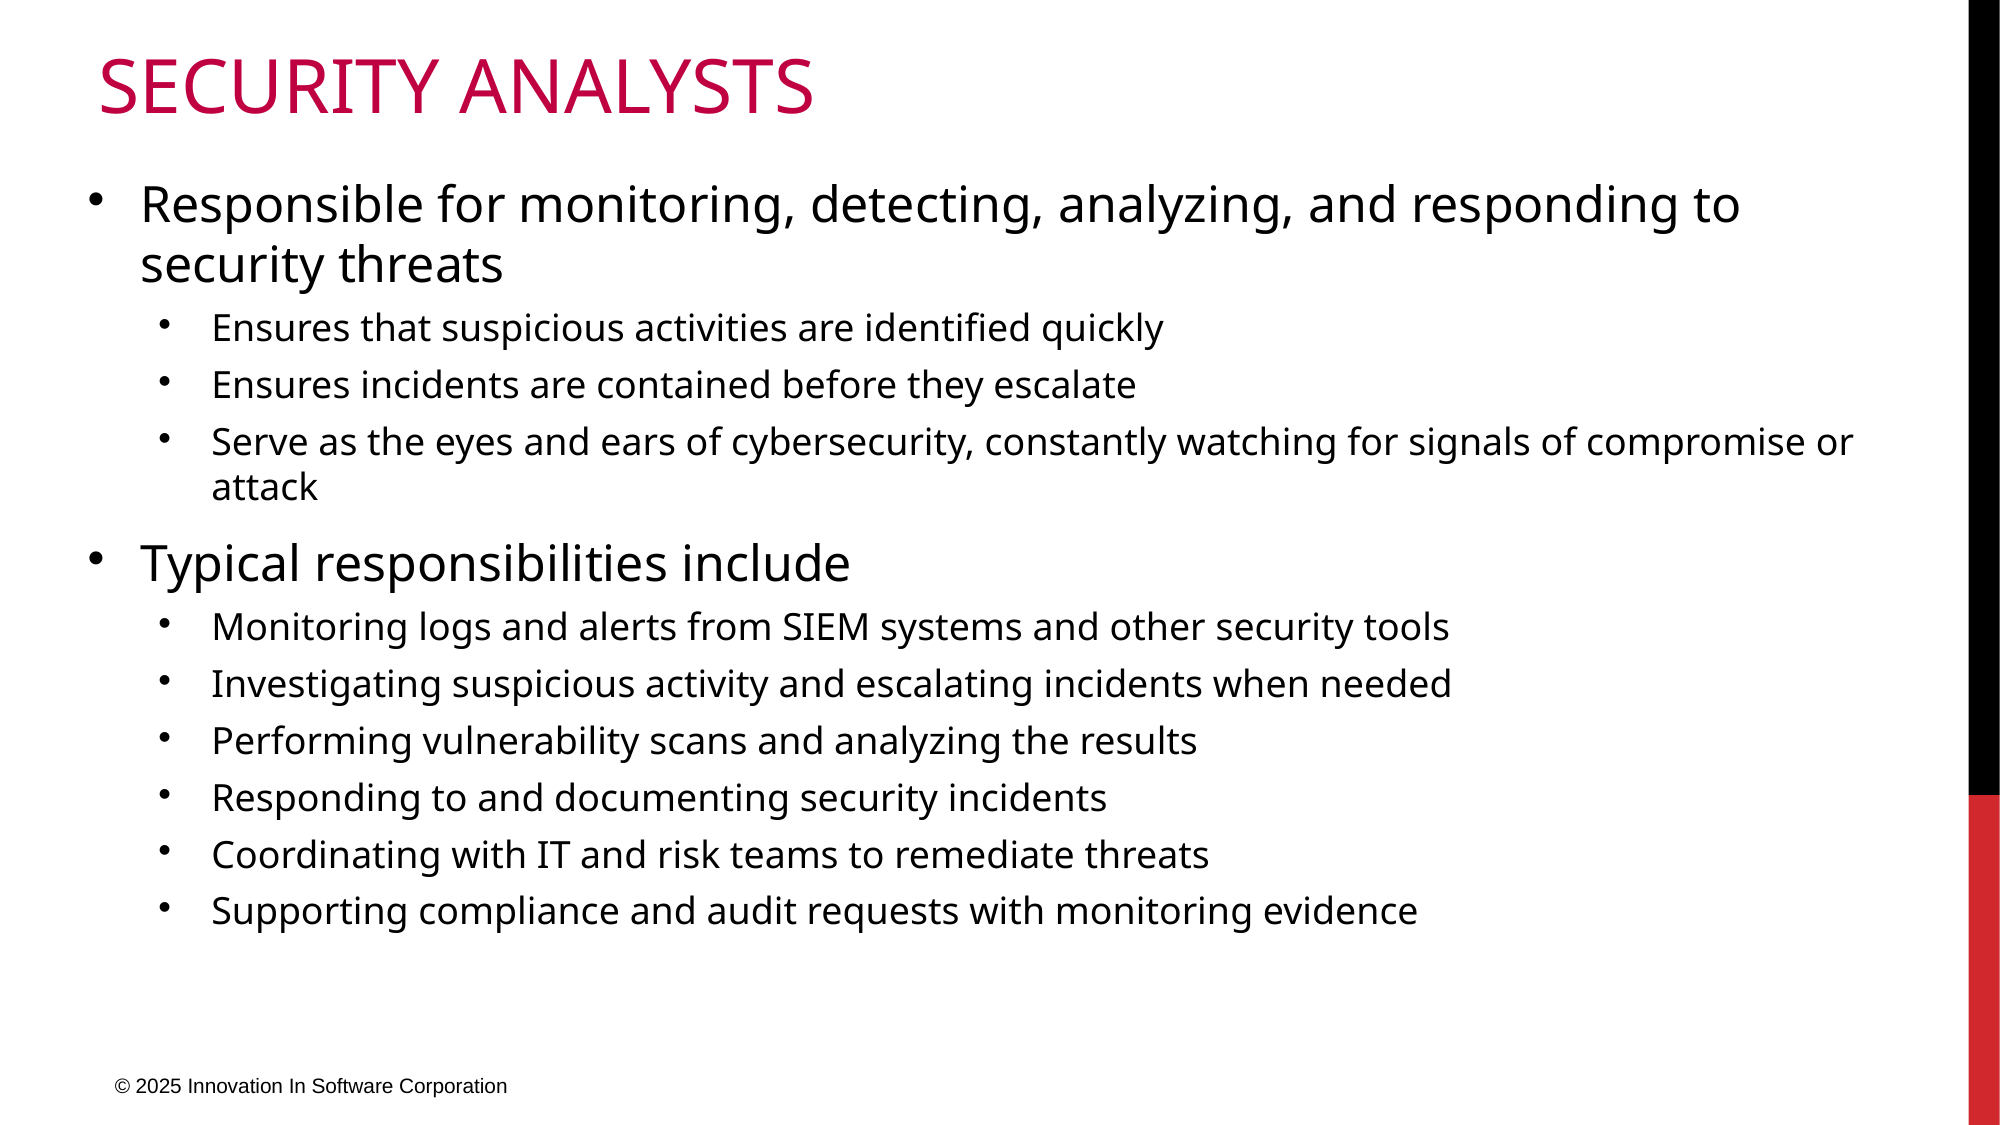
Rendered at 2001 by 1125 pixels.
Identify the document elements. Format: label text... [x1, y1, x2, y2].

list Responsible for monitoring, detecting, analyzing, and responding to security threats Ensures that suspicious activities are identified quickly Ensures incidents are contained before they escalate Serve as the eyes and ears of cybersecurity, constantly watching for signals of compromise or attack Typical responsibilities include Monitoring logs and alerts from SIEM systems and other security tools Investigating suspicious activity and escalating incidents when needed Performing vulnerability scans and analyzing the results Responding to and documenting security incidents Coordinating with IT and risk teams to remediate threats Supporting compliance and audit requests with monitoring evidence [69, 172, 1874, 1001]
title Security Analysts [98, 0, 2000, 186]
footer © 2025 Innovation In Software Corporation [99, 1065, 850, 1112]
